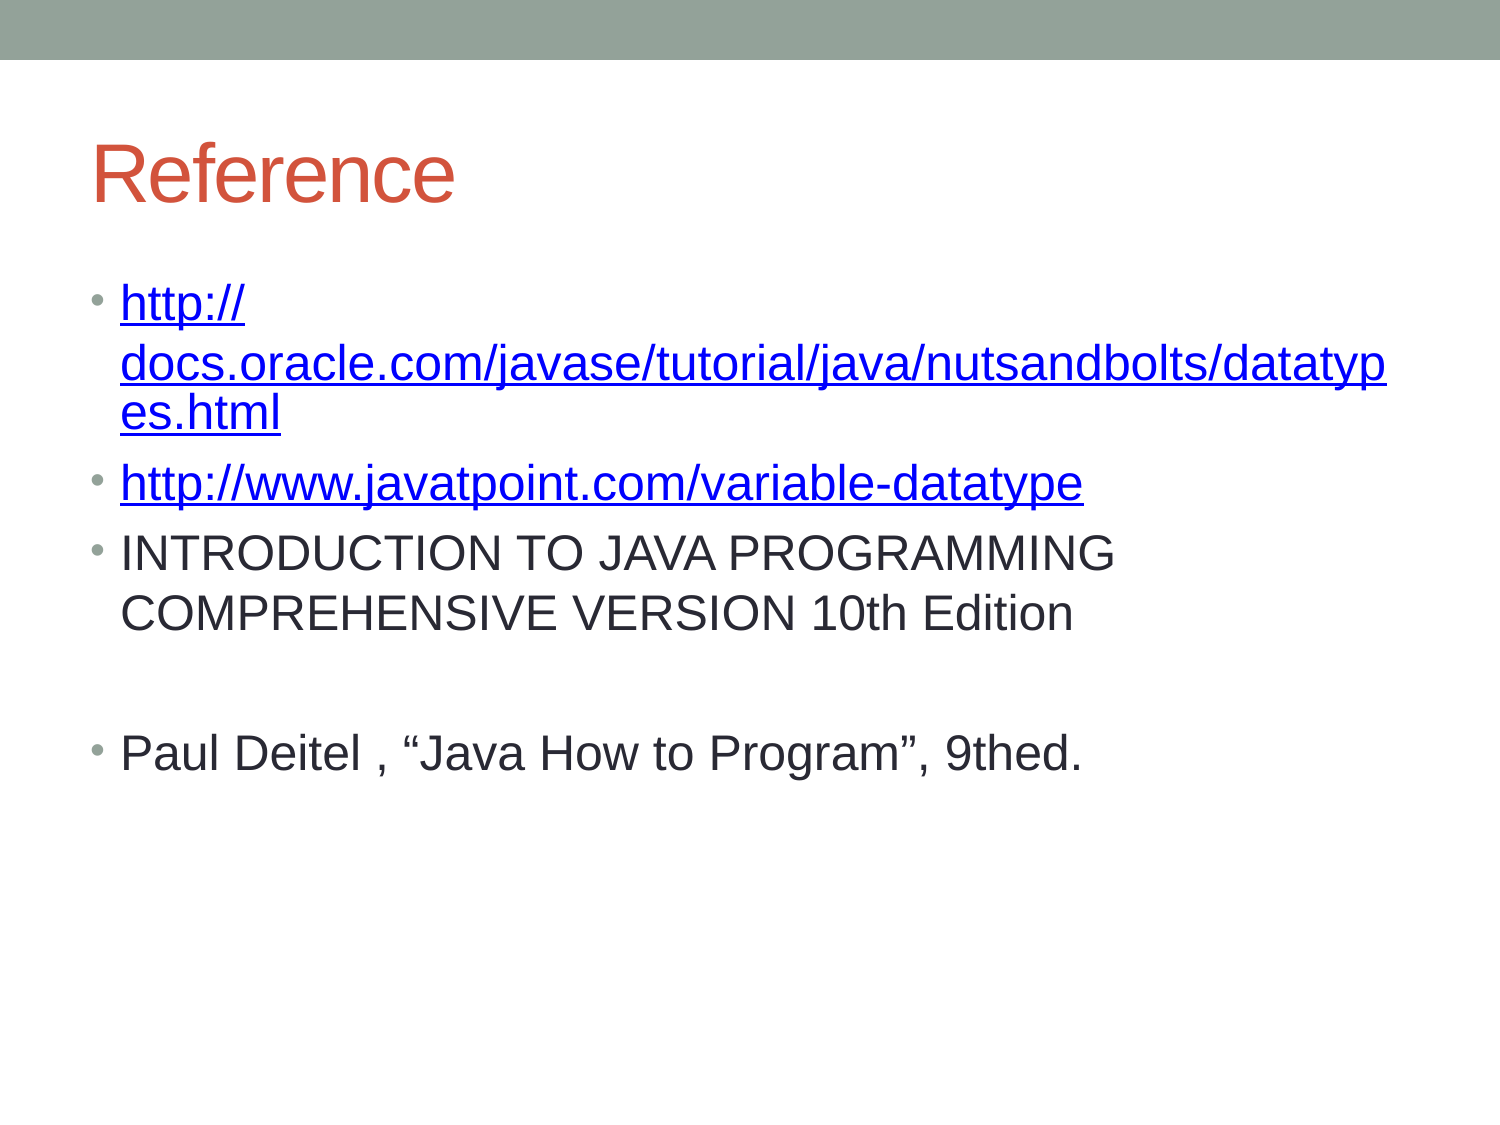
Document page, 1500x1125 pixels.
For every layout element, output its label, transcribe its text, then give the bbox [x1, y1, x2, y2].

list http://docs.oracle.com/javase/tutorial/java/nutsandbolts/datatypes.html http://www.javatpoint.com/variable-datatype INTRODUCTION TO JAVA PROGRAMMING COMPREHENSIVE VERSION 10th Edition Paul Deitel , “Java How to Program”, 9thed. [75, 262, 1425, 1063]
title Reference [75, 87, 1425, 250]
